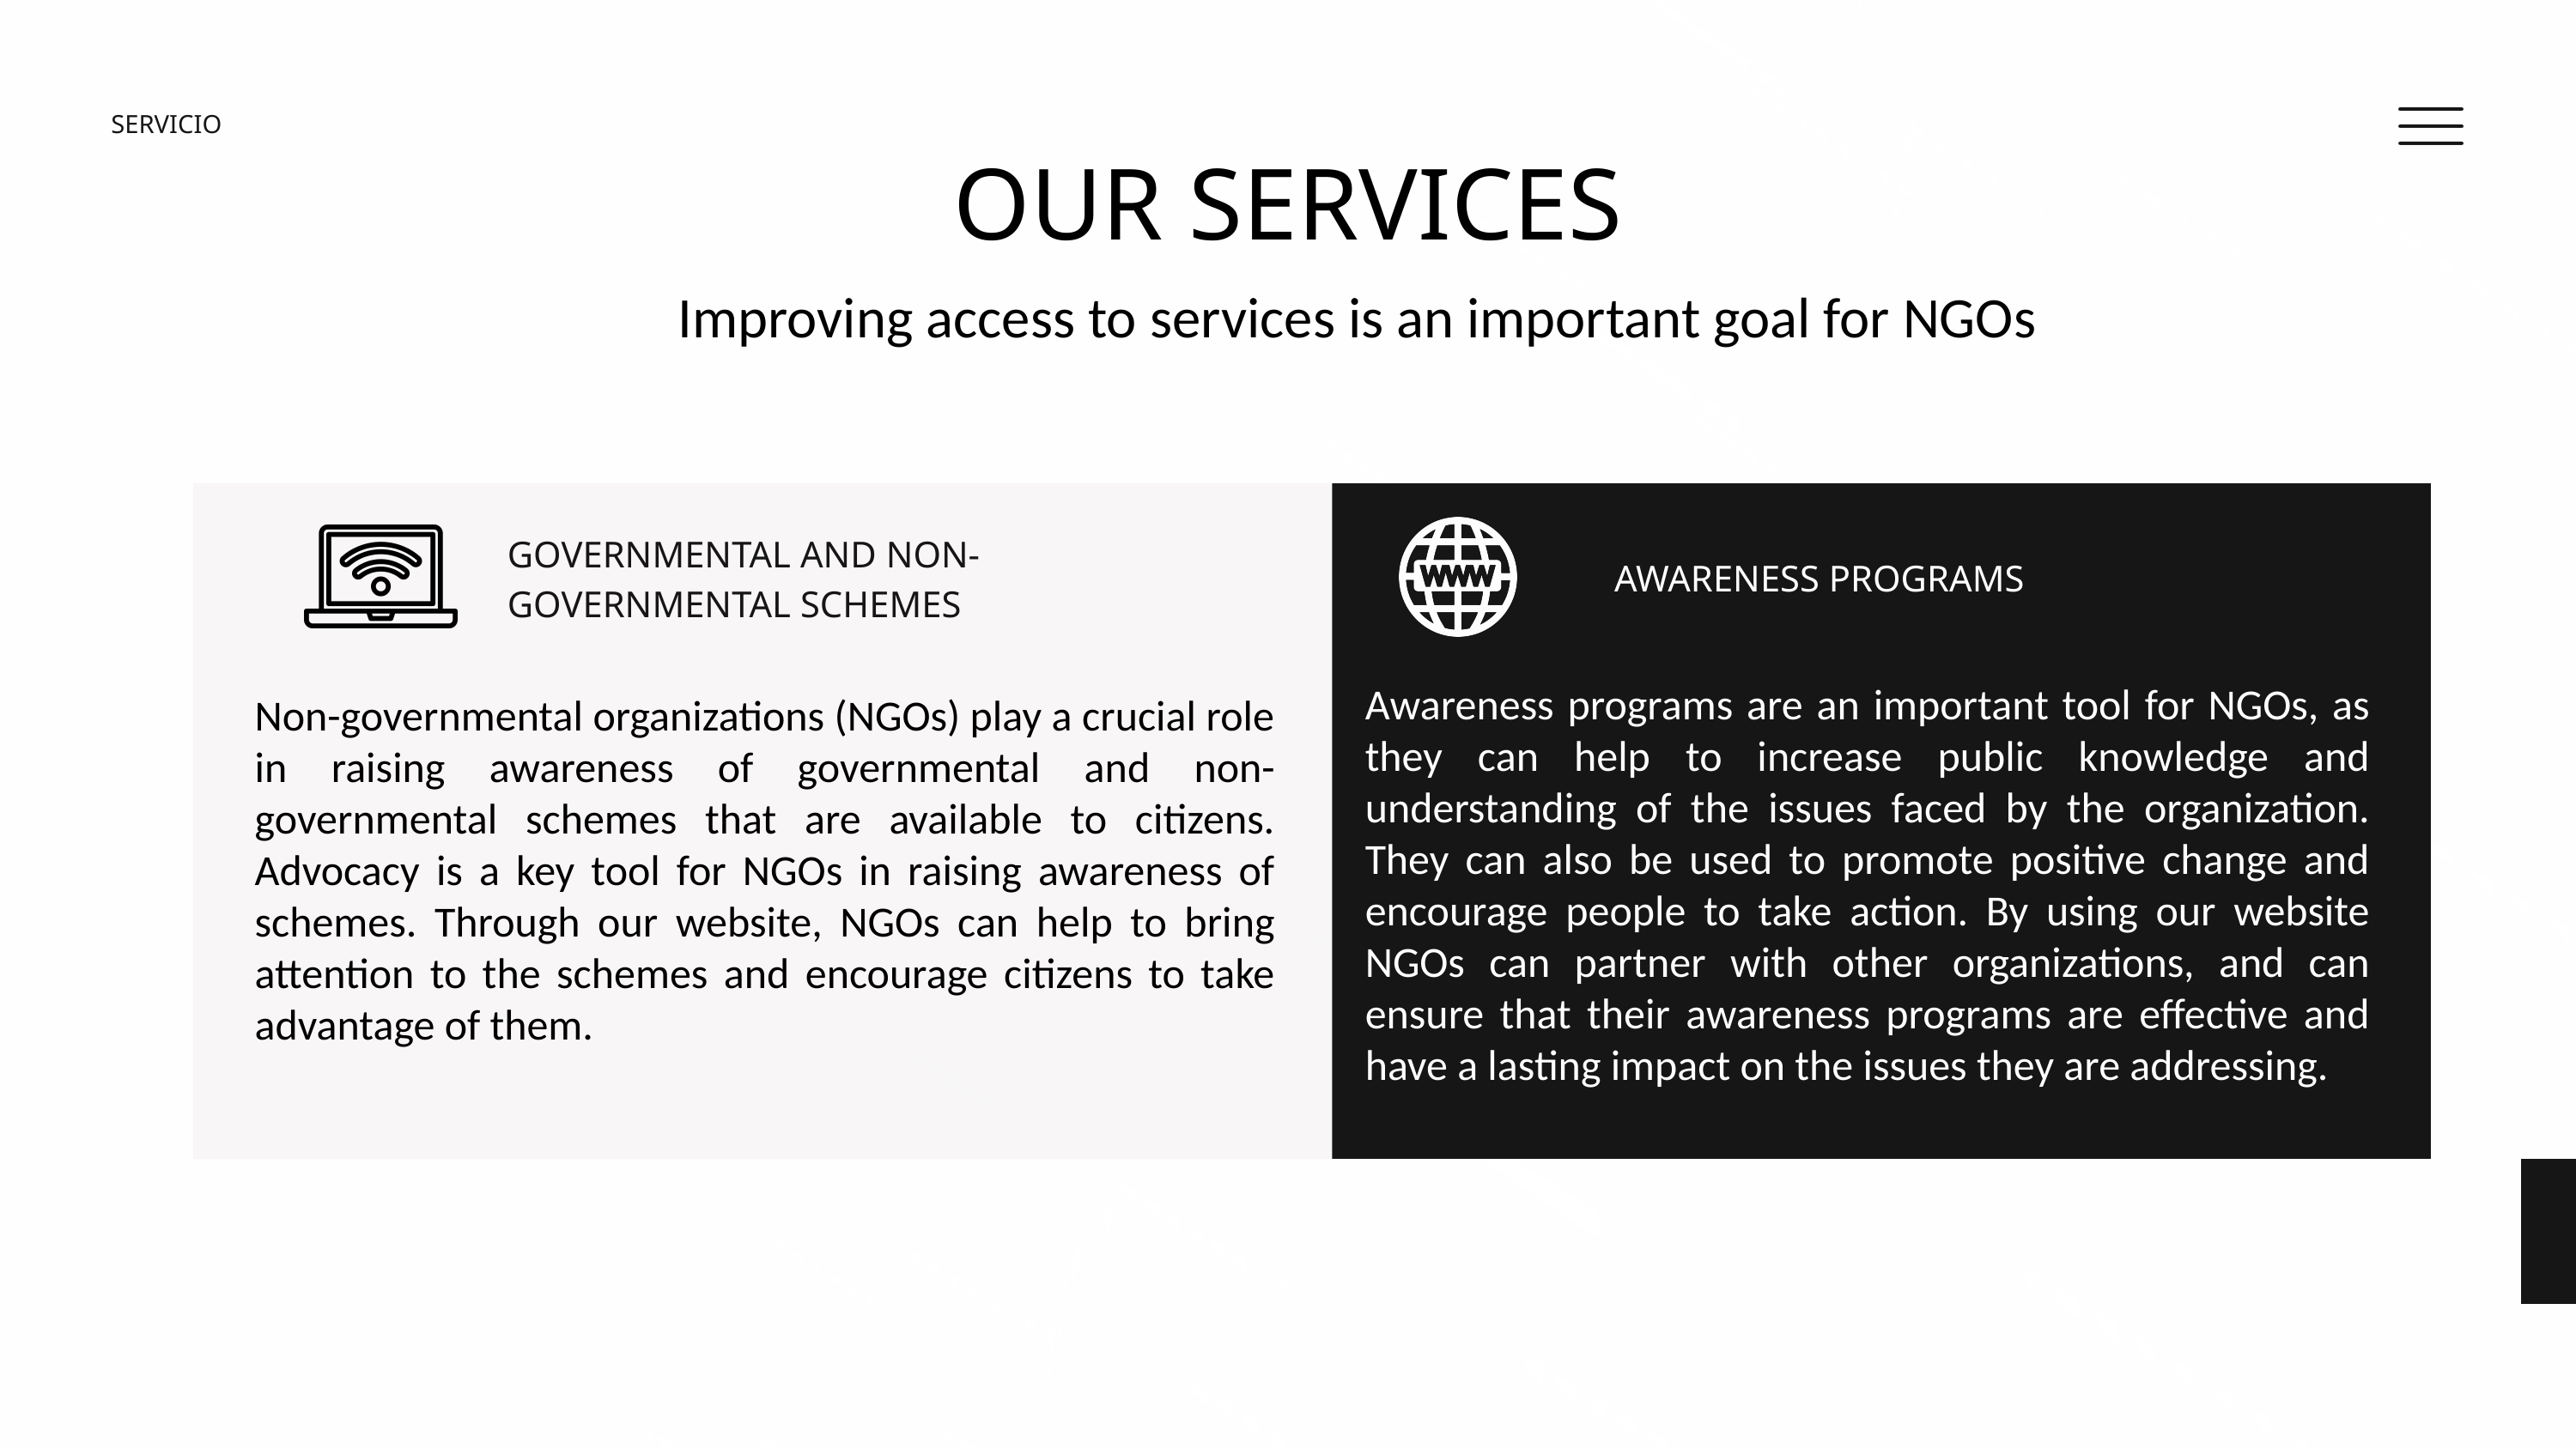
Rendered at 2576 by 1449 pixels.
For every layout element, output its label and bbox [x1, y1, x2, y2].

text_box [2520, 1159, 2576, 1304]
text_box [1333, 482, 2432, 1160]
text_box [192, 482, 1333, 1160]
picture [0, 0, 2576, 1449]
